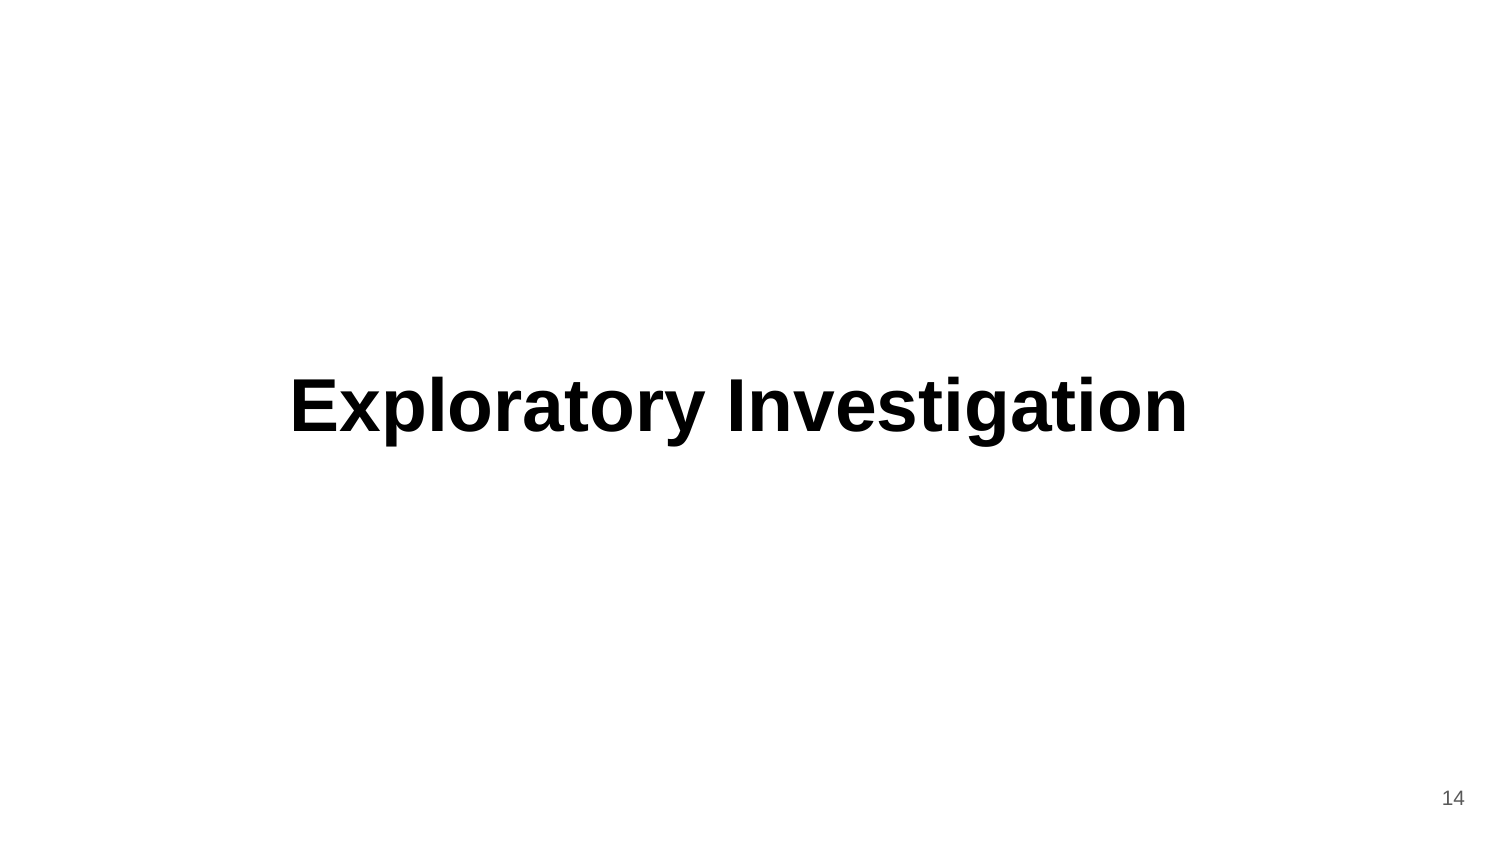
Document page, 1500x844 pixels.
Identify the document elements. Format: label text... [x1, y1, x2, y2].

slide_number ‹#› [1389, 764, 1480, 830]
title Exploratory Investigation [51, 332, 1449, 471]
